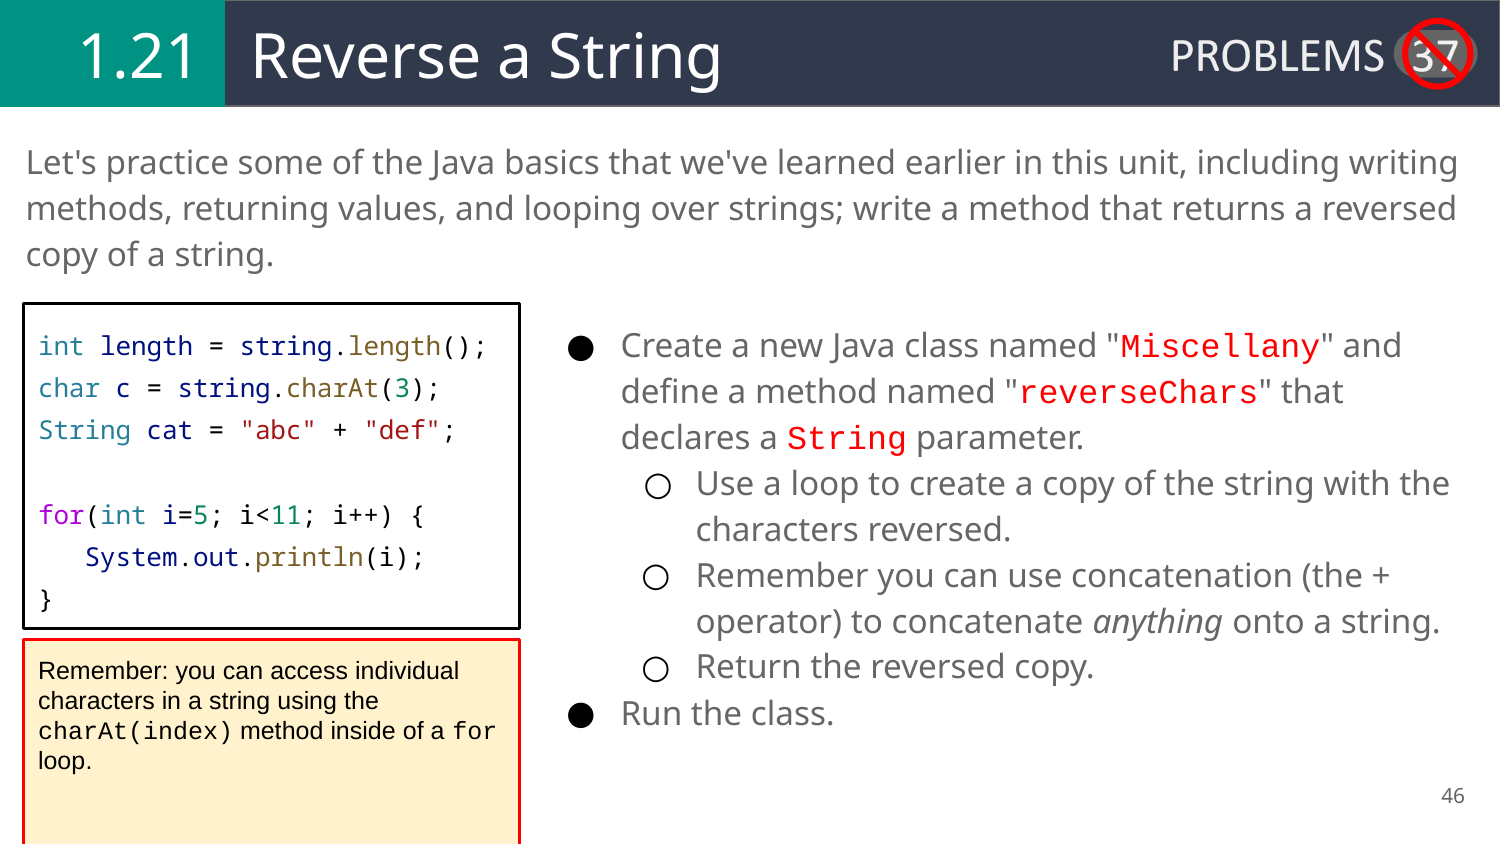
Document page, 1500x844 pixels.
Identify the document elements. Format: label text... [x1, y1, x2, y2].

list Create a new Java class named "Miscellany" and define a method named "reverseChars" that declares a String parameter. Use a loop to create a copy of the string with the characters reversed. Remember you can use concatenation (the + operator) to concatenate anything onto a string. Return the reversed copy. Run the class. [530, 303, 1470, 809]
slide_number ‹#› [1389, 764, 1480, 830]
picture [1170, 14, 1481, 94]
list Remember: you can access individual characters in a string using the charAt(index) method inside of a for loop. [22, 638, 521, 844]
title 1.21 [10, 0, 217, 139]
list Let's practice some of the Java basics that we've learned earlier in this unit, including writing methods, returning values, and looping over strings; write a method that returns a reversed copy of a string. [10, 120, 1480, 625]
title Reverse a String [235, 0, 1490, 139]
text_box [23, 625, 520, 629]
